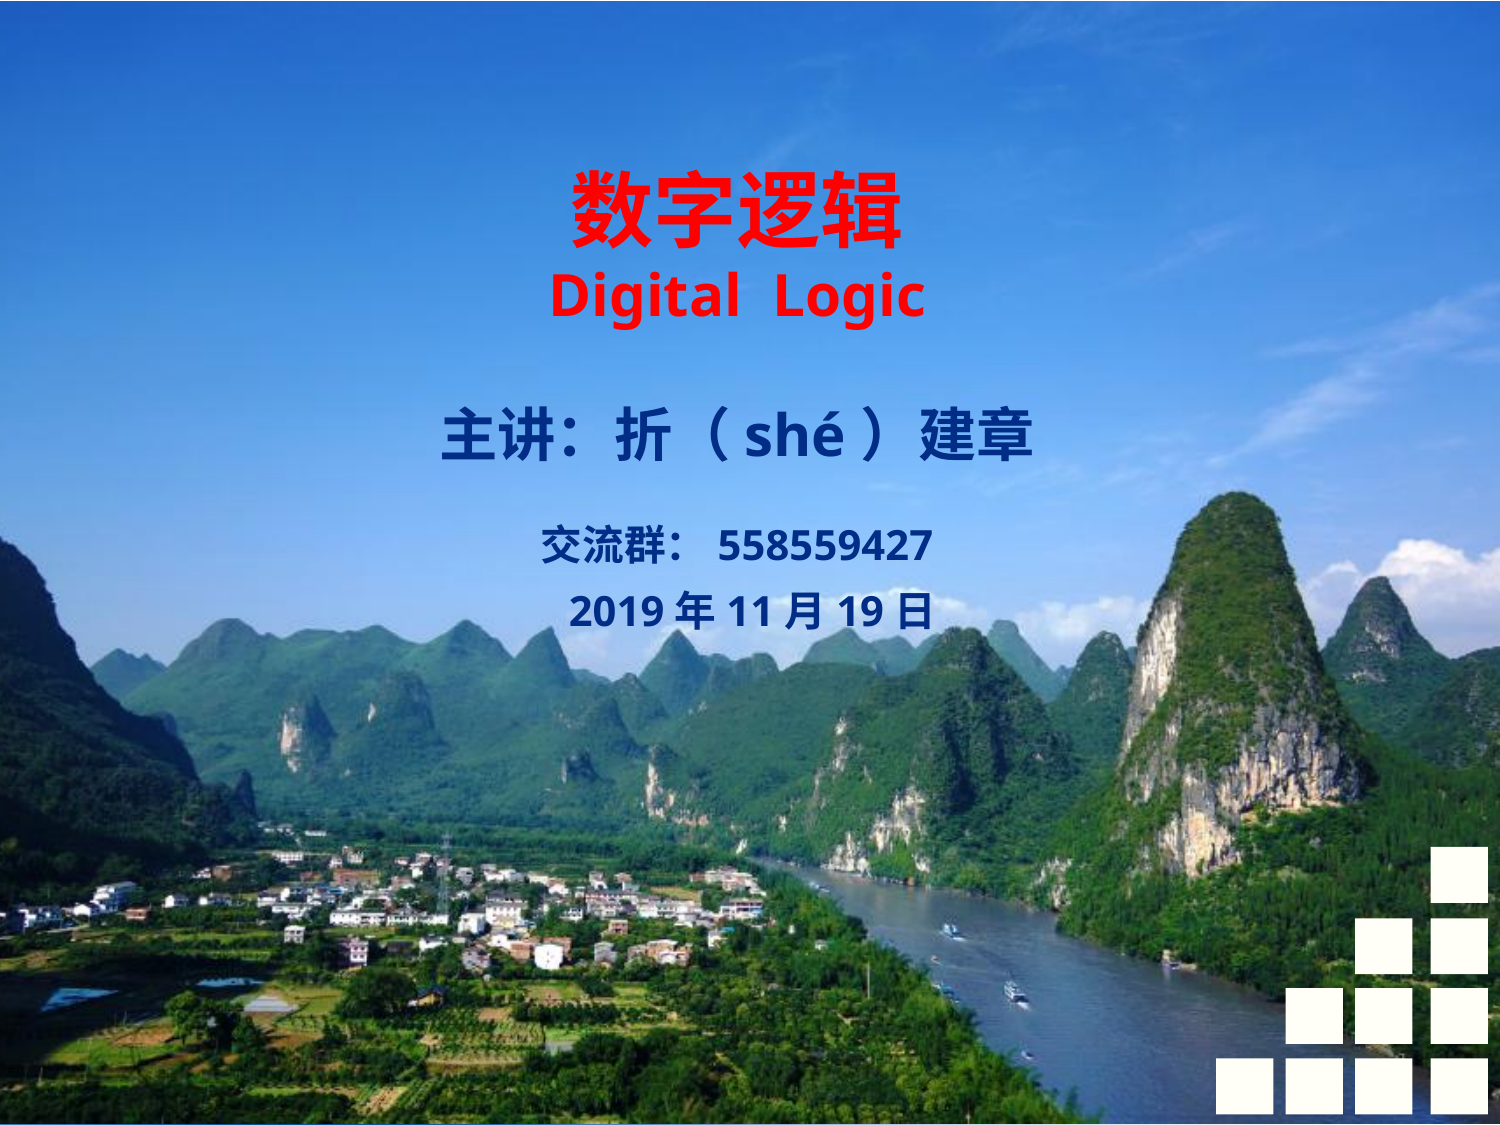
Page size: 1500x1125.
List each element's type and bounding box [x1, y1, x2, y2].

picture [0, 0, 1500, 1125]
text_box [1215, 846, 1488, 1115]
